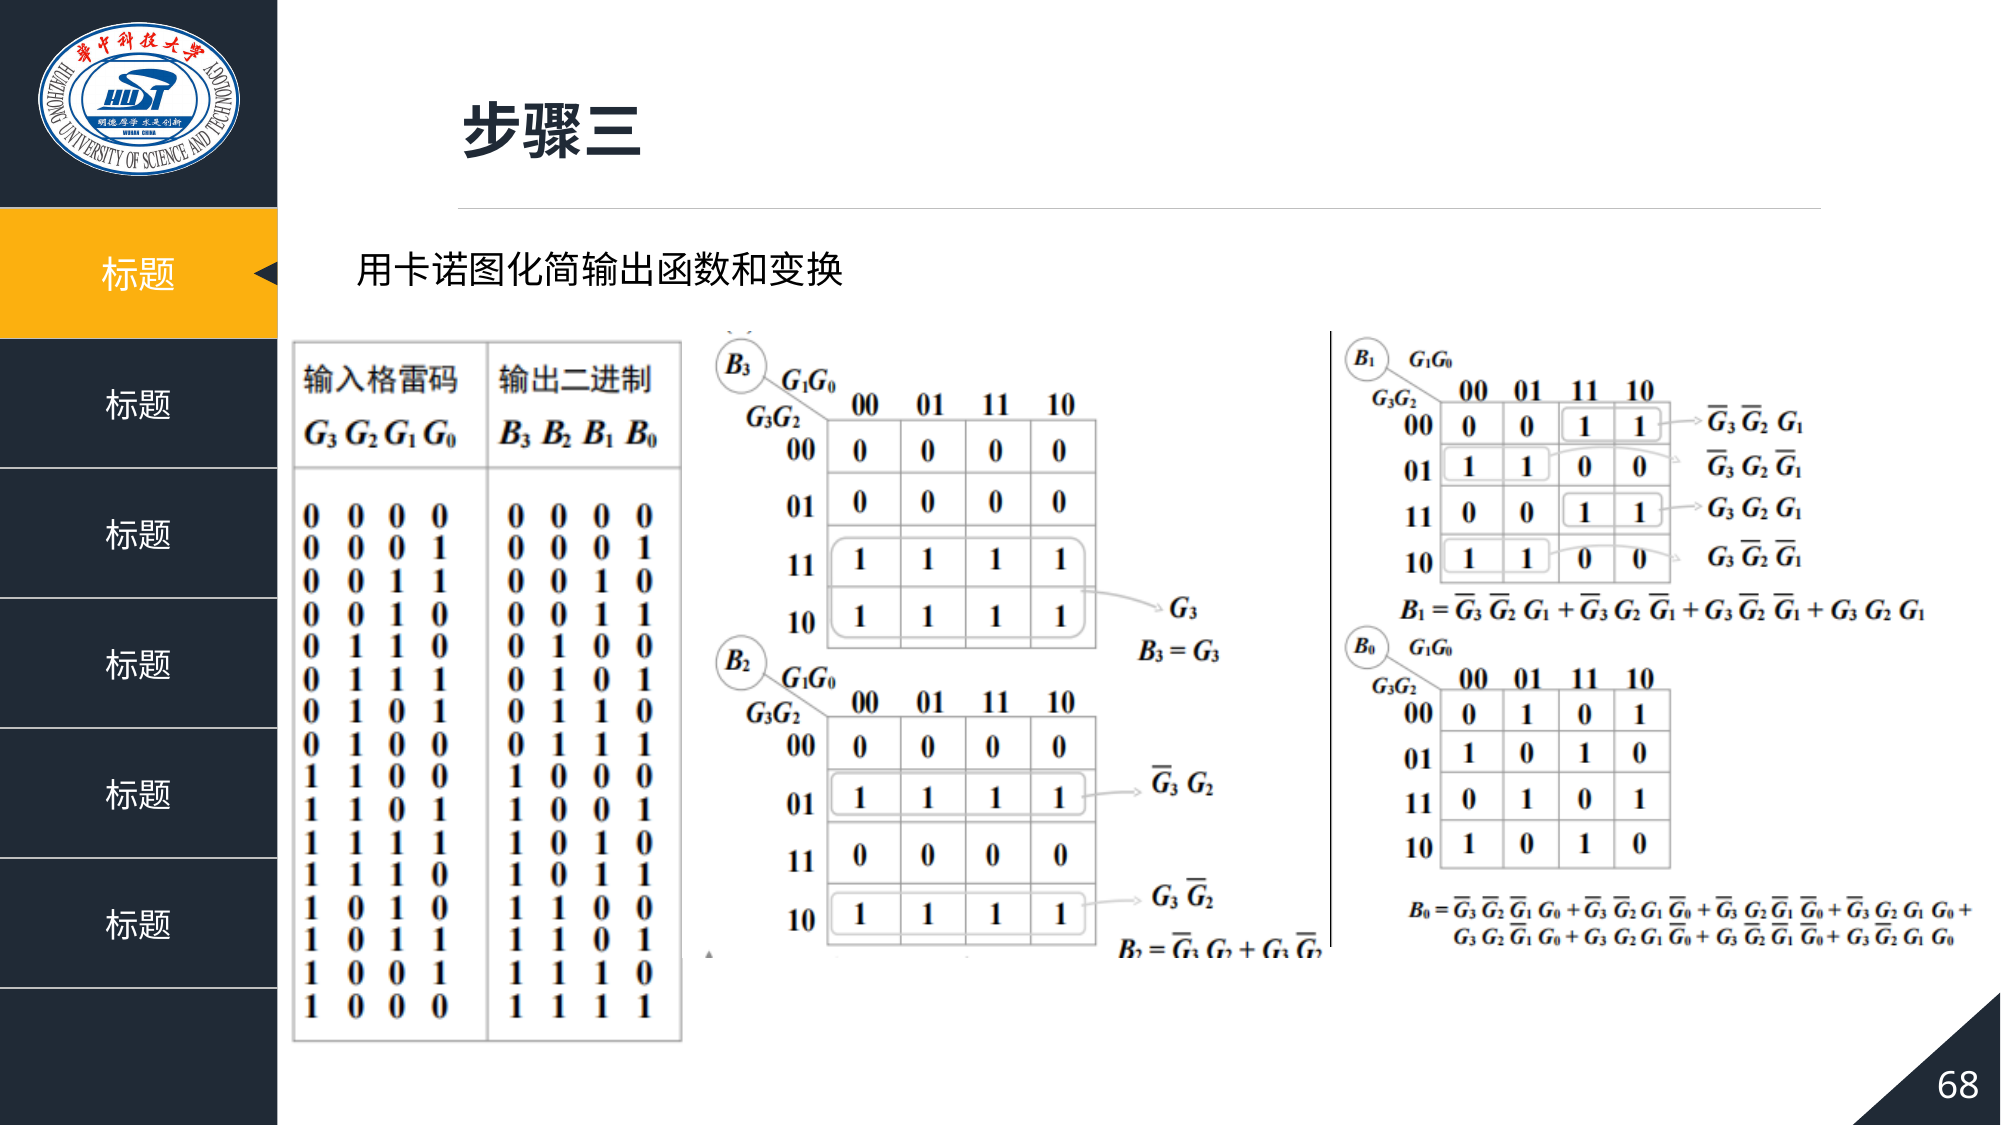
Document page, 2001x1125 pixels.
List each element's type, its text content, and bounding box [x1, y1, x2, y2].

text_box 步骤三 [445, 84, 660, 173]
text_box 用卡诺图化简输出函数和变换 [341, 238, 1356, 298]
picture [38, 22, 240, 176]
picture [281, 331, 1980, 1072]
